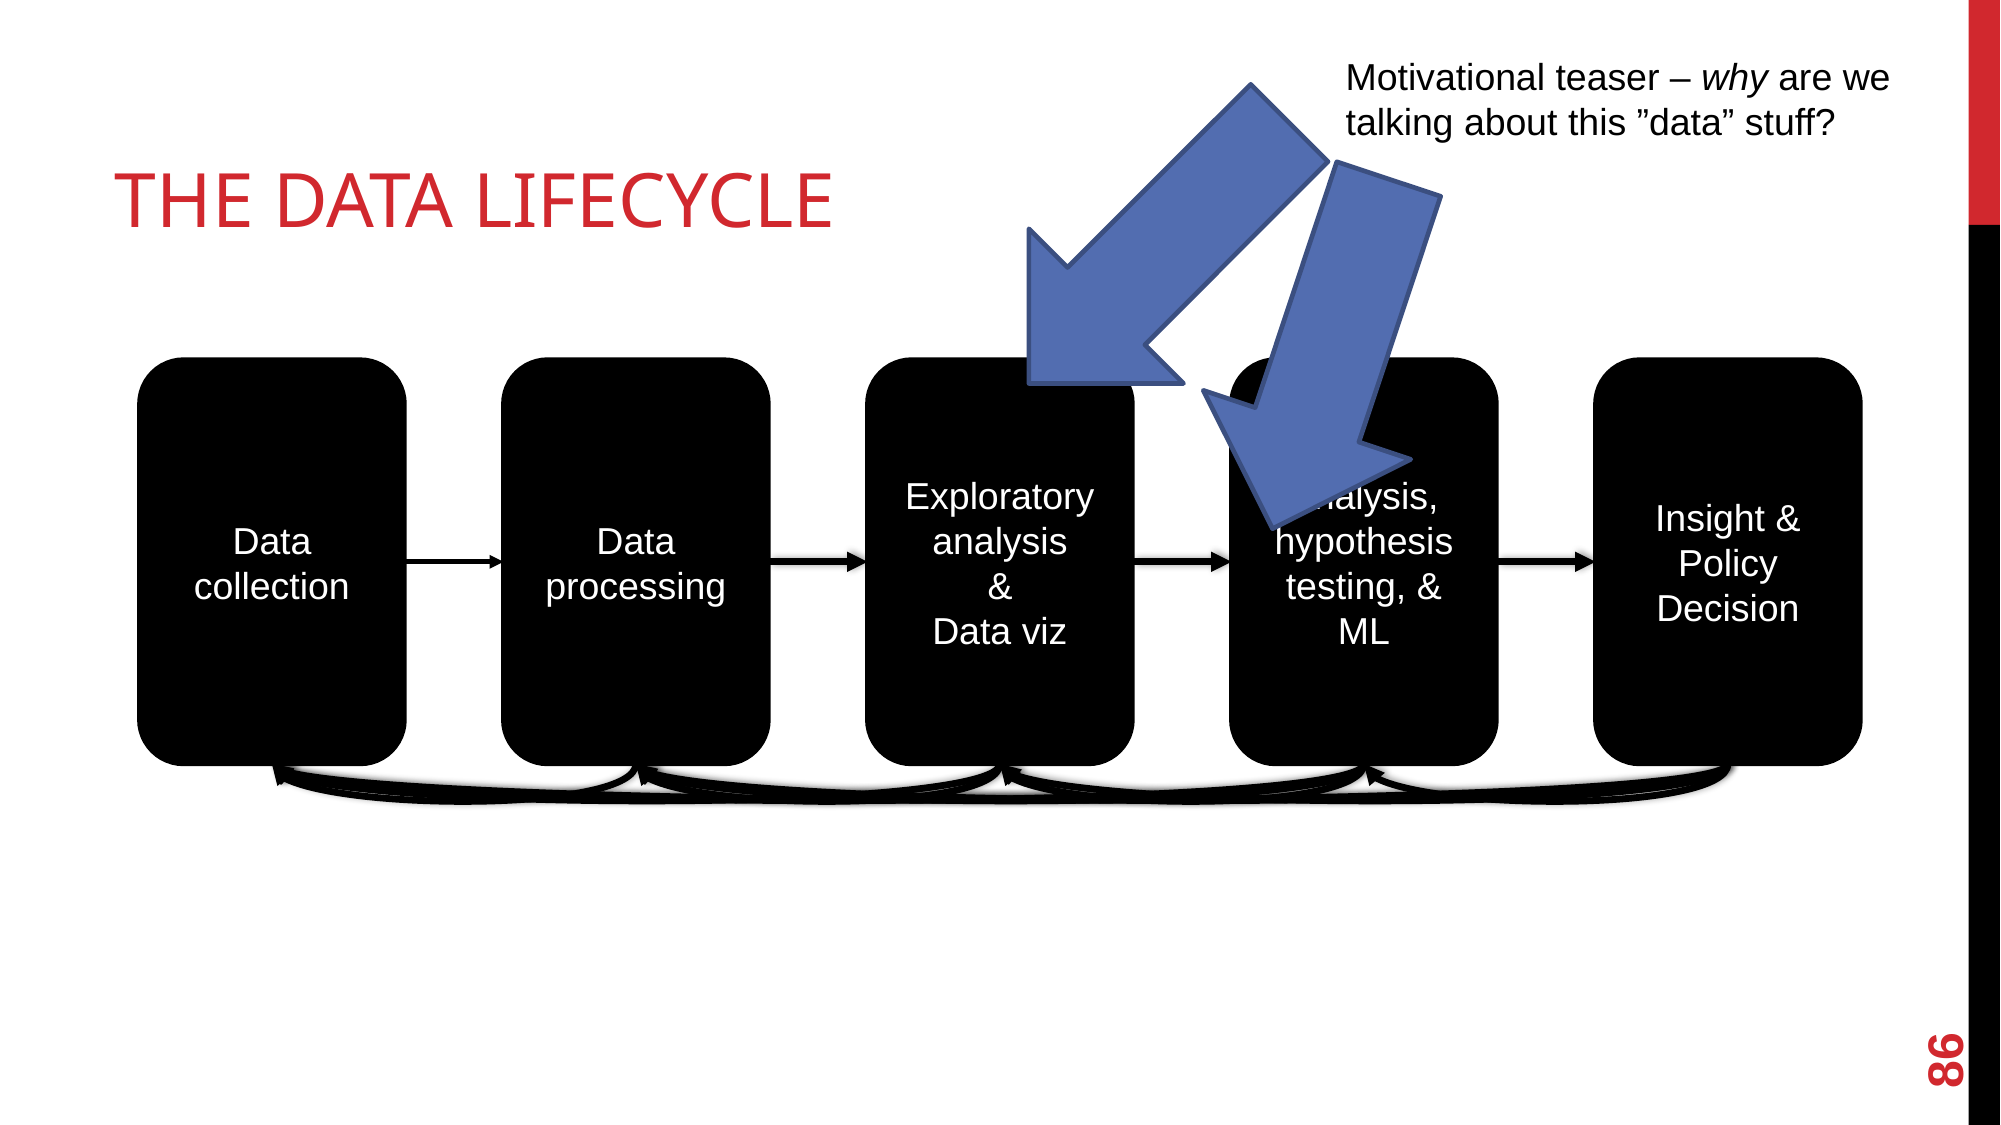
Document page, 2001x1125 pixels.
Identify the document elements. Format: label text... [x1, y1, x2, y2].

text_box Data collection [139, 359, 399, 764]
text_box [404, 359, 768, 761]
slide_number ‹#› [1903, 887, 1984, 1104]
title THE DATA LIFECYCLE [99, 25, 1367, 250]
text_box Motivational teaser – why are we talking about this ”data” stuff? [1330, 45, 2000, 151]
text_box [1271, 161, 1441, 358]
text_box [1132, 359, 1496, 763]
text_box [1496, 359, 1861, 765]
text_box [1028, 84, 1329, 358]
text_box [768, 359, 1132, 762]
